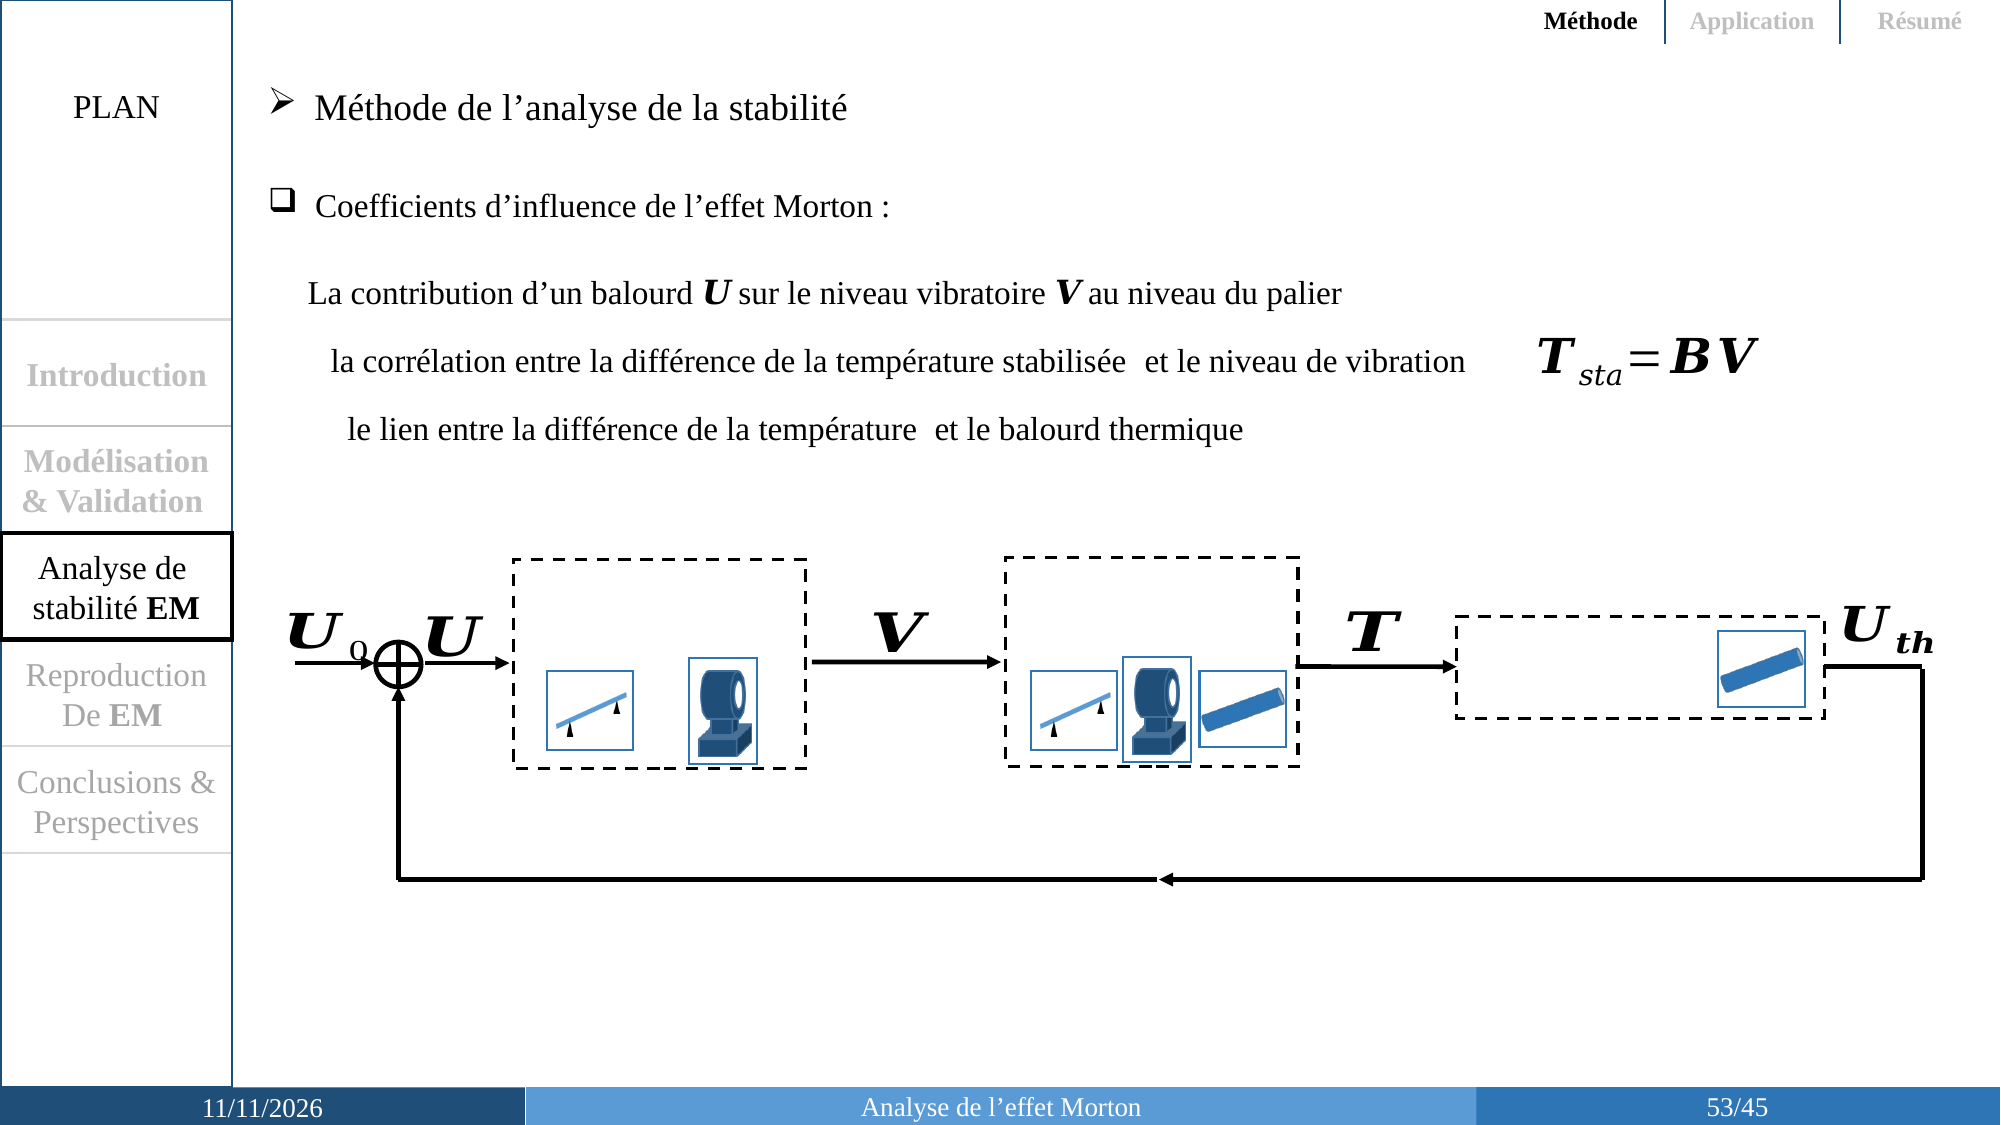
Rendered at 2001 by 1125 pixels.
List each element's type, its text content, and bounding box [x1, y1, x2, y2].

slide_number 53/45 [1477, 1087, 2000, 1125]
text_box Analyse de stabilité EM [0, 532, 233, 641]
table_header Application [1666, 0, 1839, 44]
text_box [0, 0, 233, 532]
footer Analyse de l’effet Morton [526, 1087, 1477, 1125]
text_box Méthode de l’analyse de la stabilité [252, 75, 1375, 136]
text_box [283, 553, 1936, 880]
text_box [0, 641, 233, 1087]
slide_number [0, 1087, 525, 1125]
table_header Résumé [1841, 0, 2000, 44]
table_header Méthode [1517, 0, 1664, 44]
